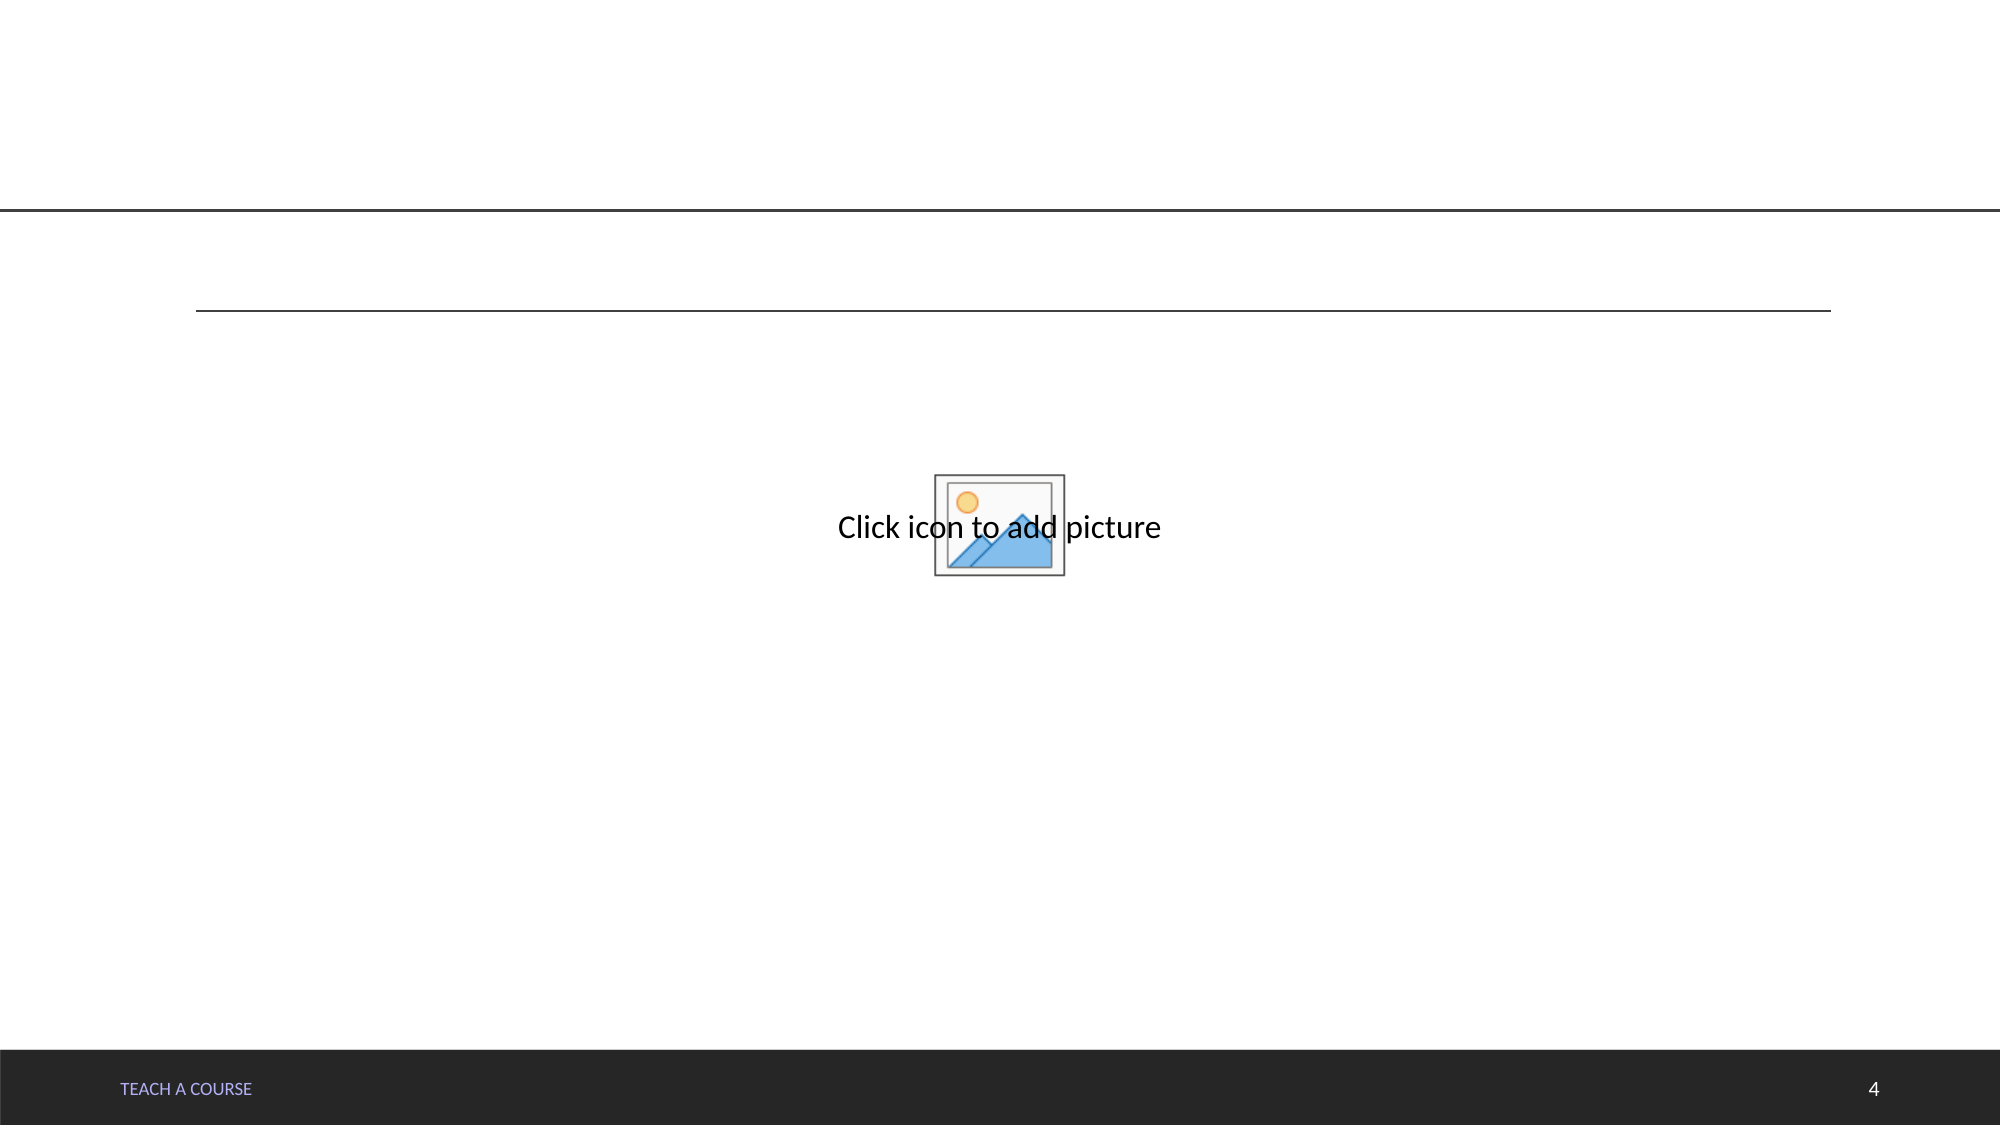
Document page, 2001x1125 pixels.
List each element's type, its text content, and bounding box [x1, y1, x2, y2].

picture [0, 0, 2000, 1052]
footer TEACH A COURSE [105, 1062, 1224, 1118]
slide_number 4 [1793, 1062, 1895, 1118]
